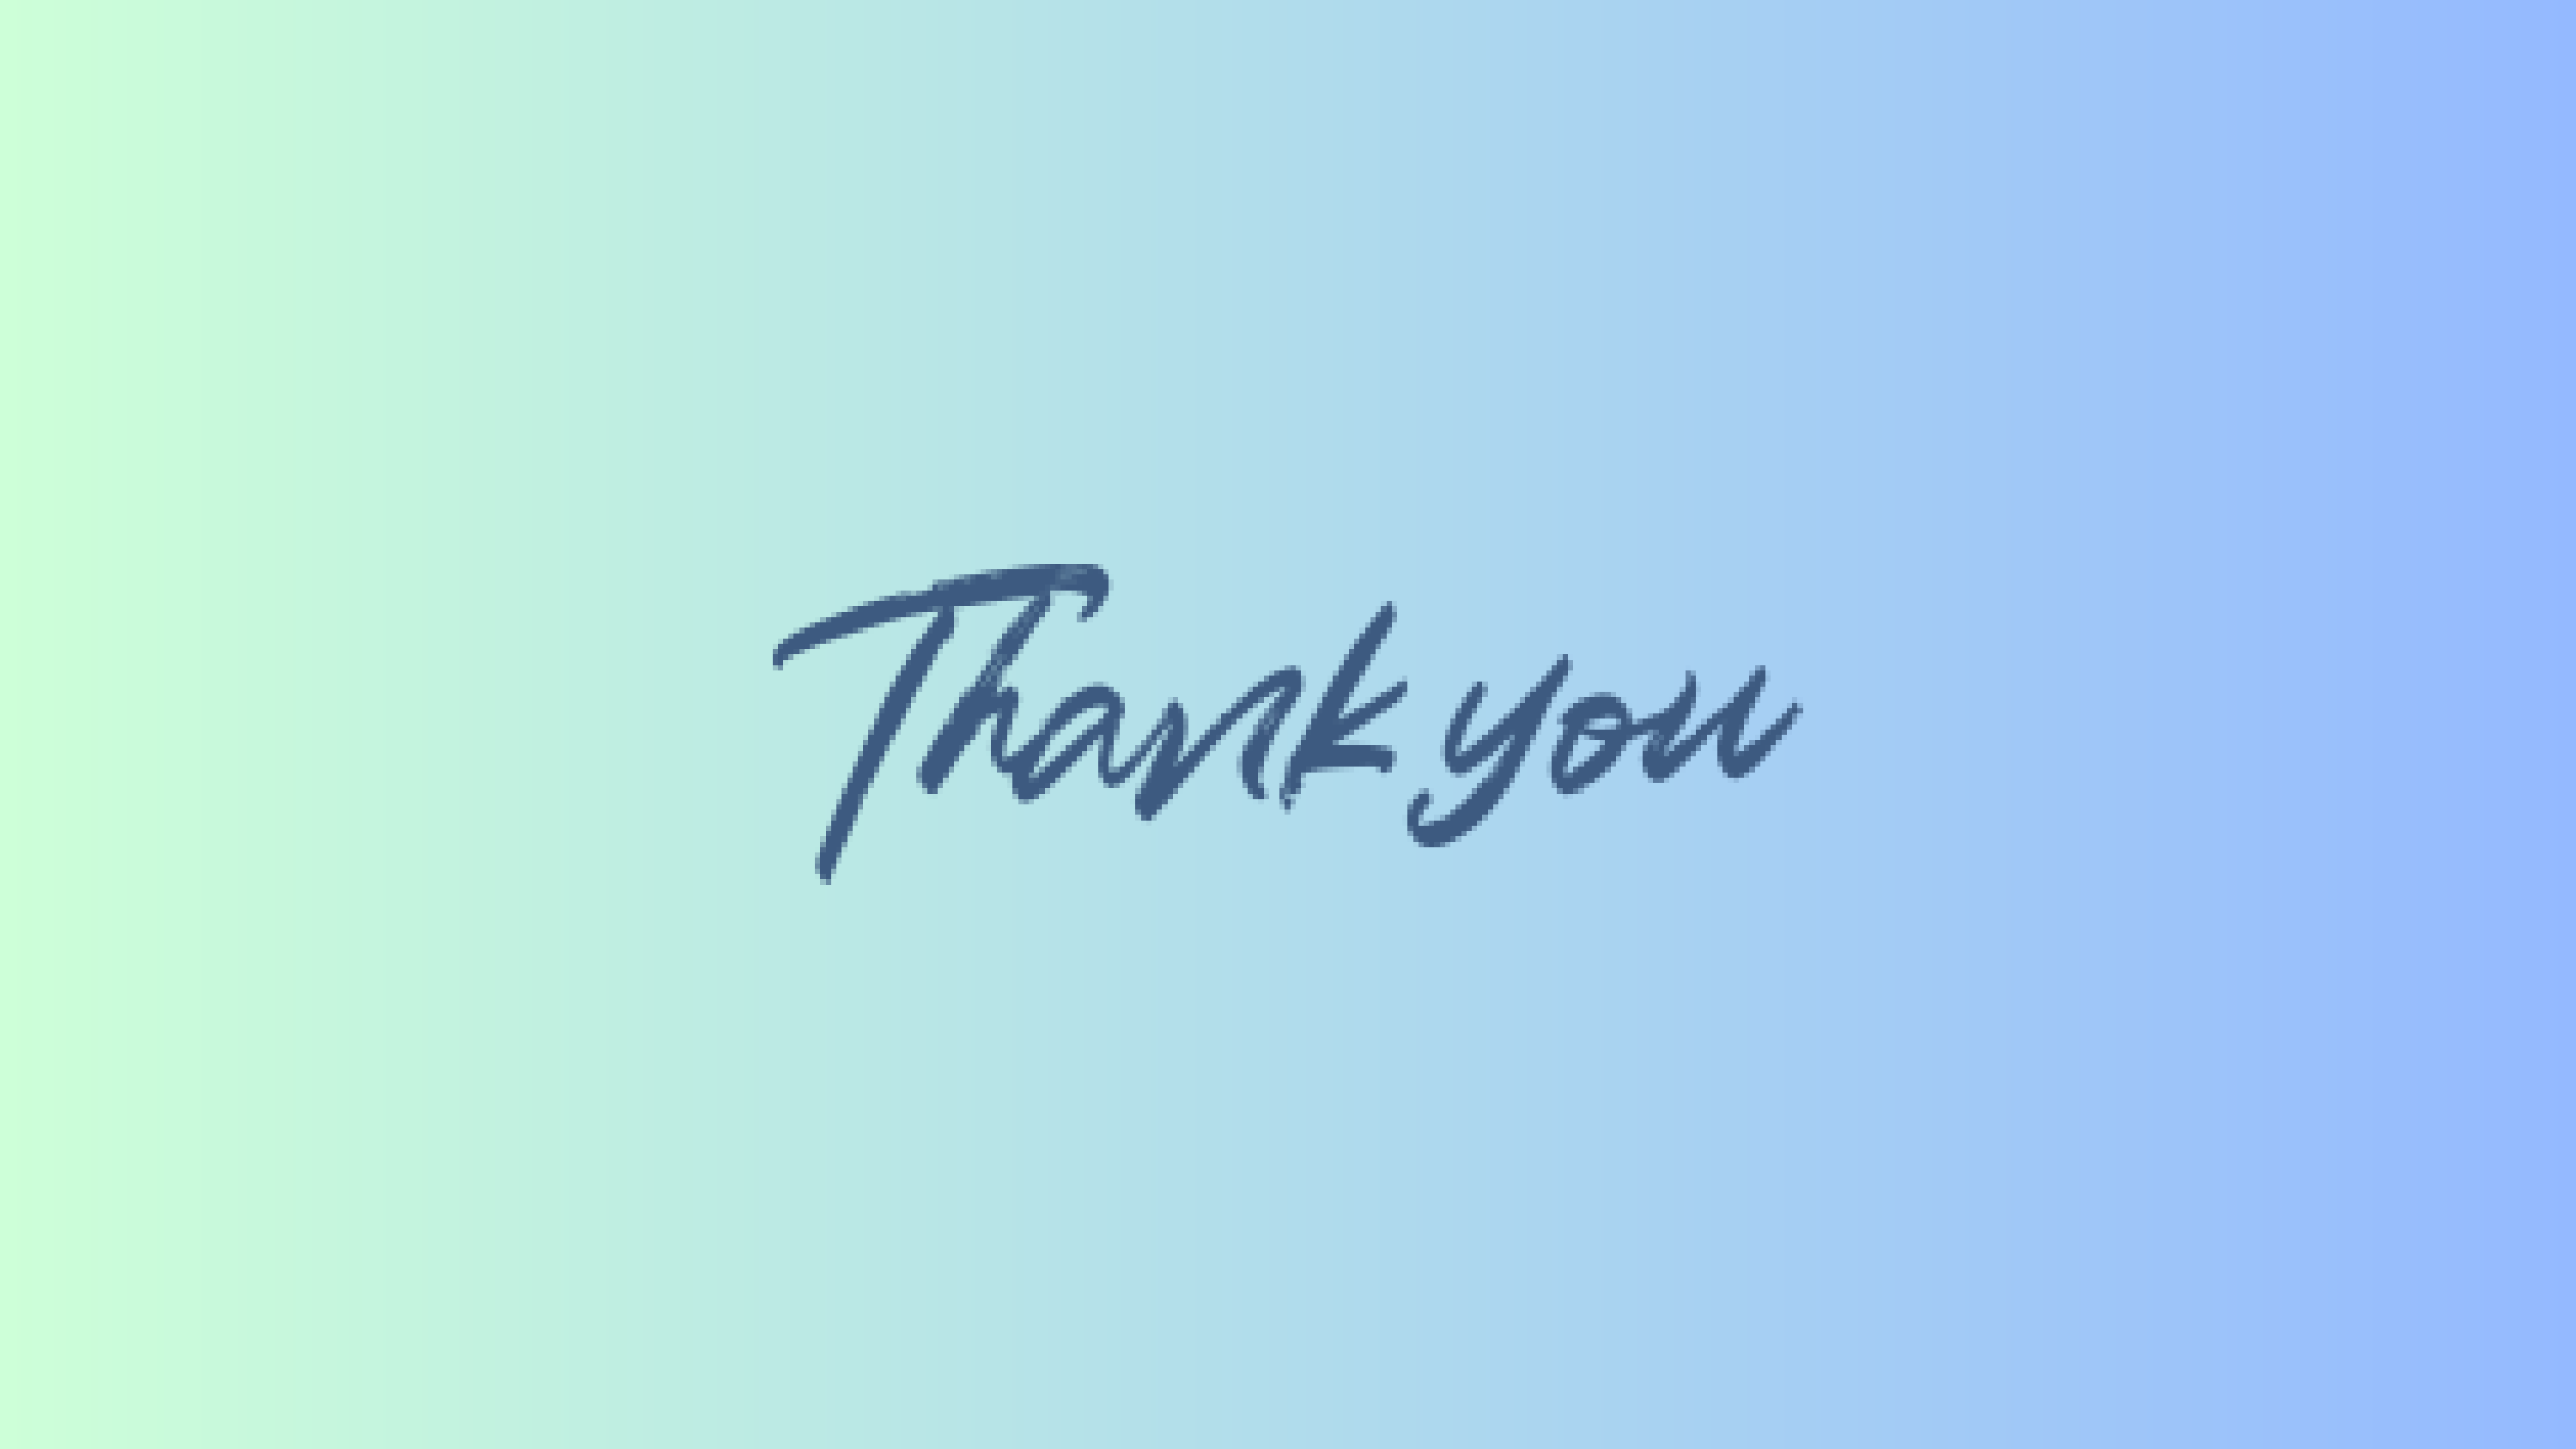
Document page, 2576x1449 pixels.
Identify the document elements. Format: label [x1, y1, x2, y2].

text_box [772, 564, 1803, 885]
